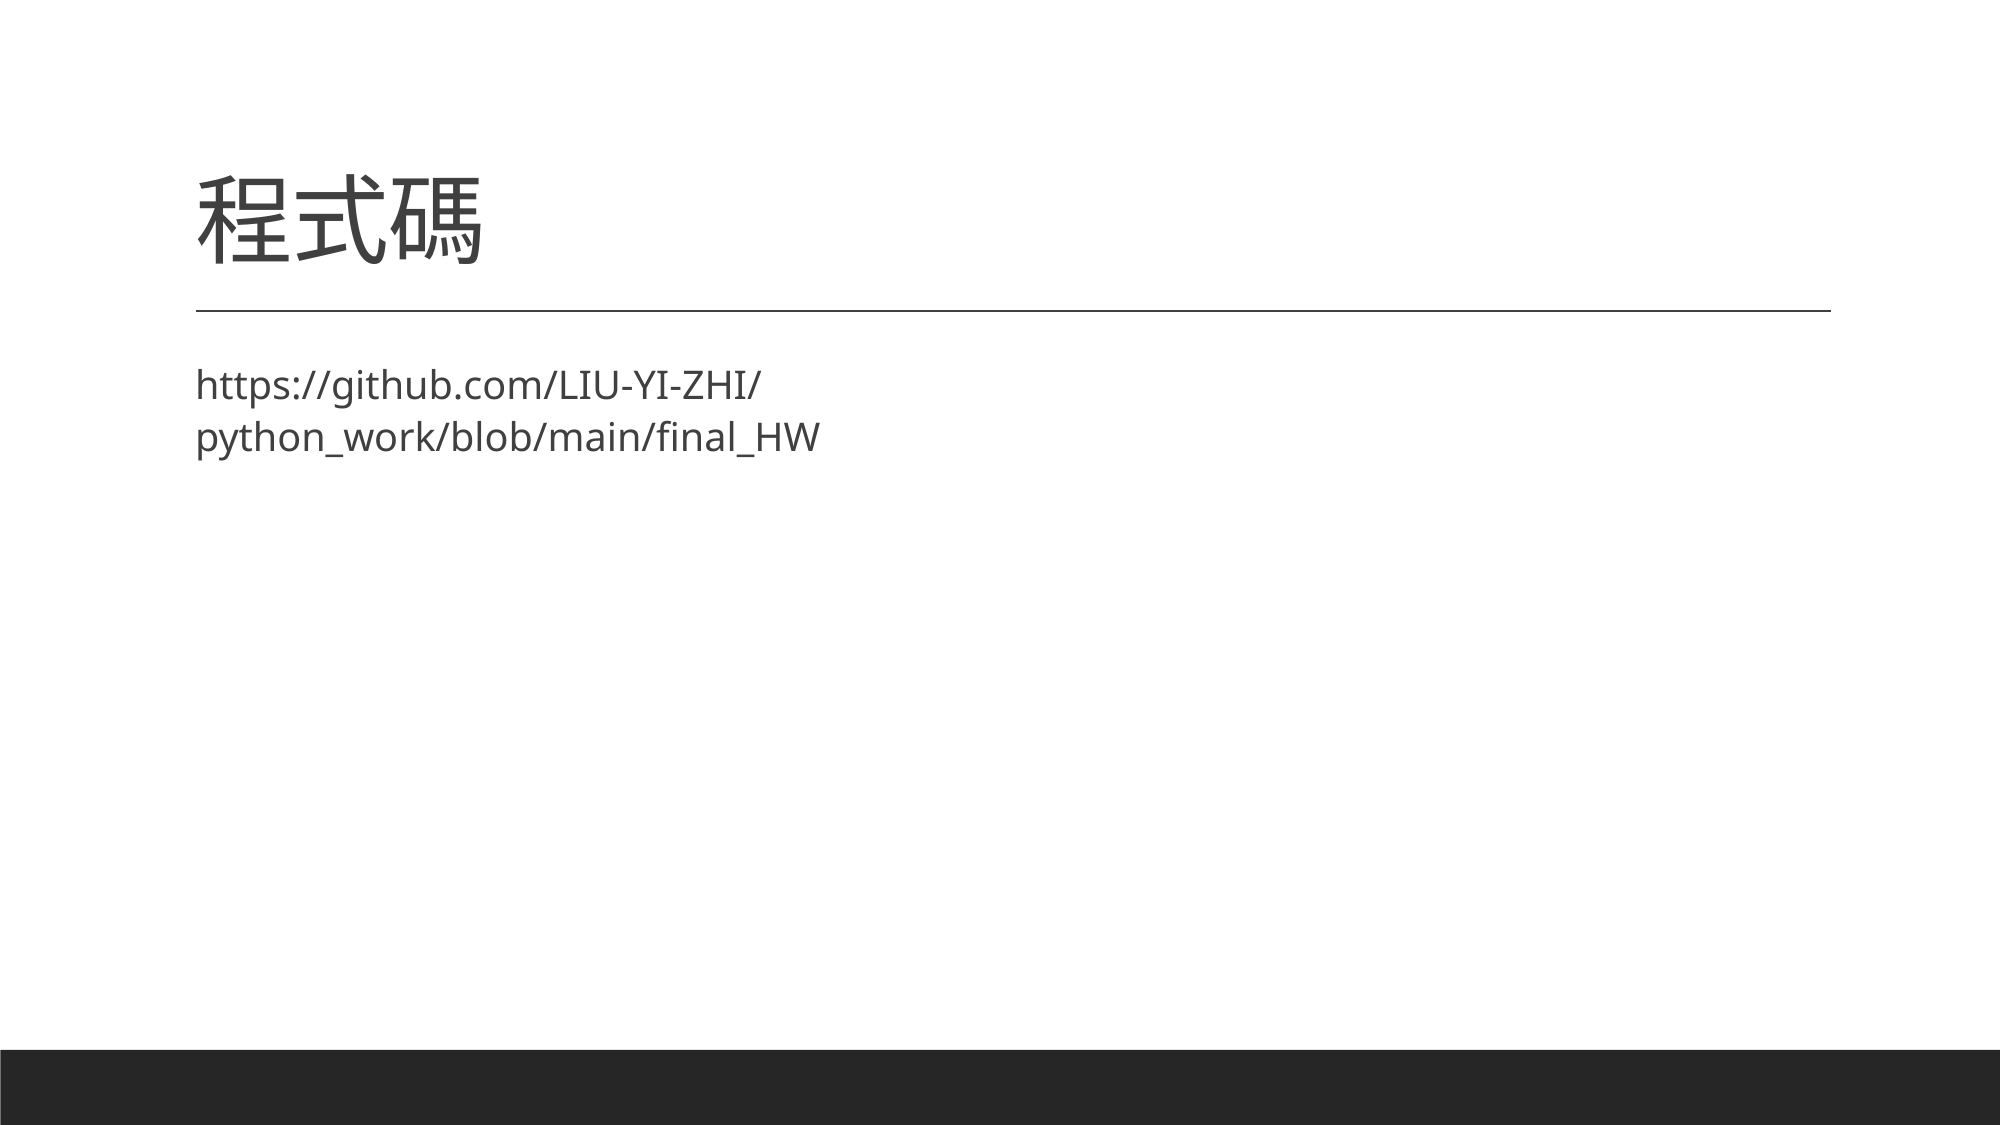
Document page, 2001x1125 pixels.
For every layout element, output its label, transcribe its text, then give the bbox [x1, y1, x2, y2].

list https://github.com/LIU-YI-ZHI/python_work/blob/main/final_HW [180, 347, 942, 963]
title 程式碼 [180, 47, 1830, 285]
